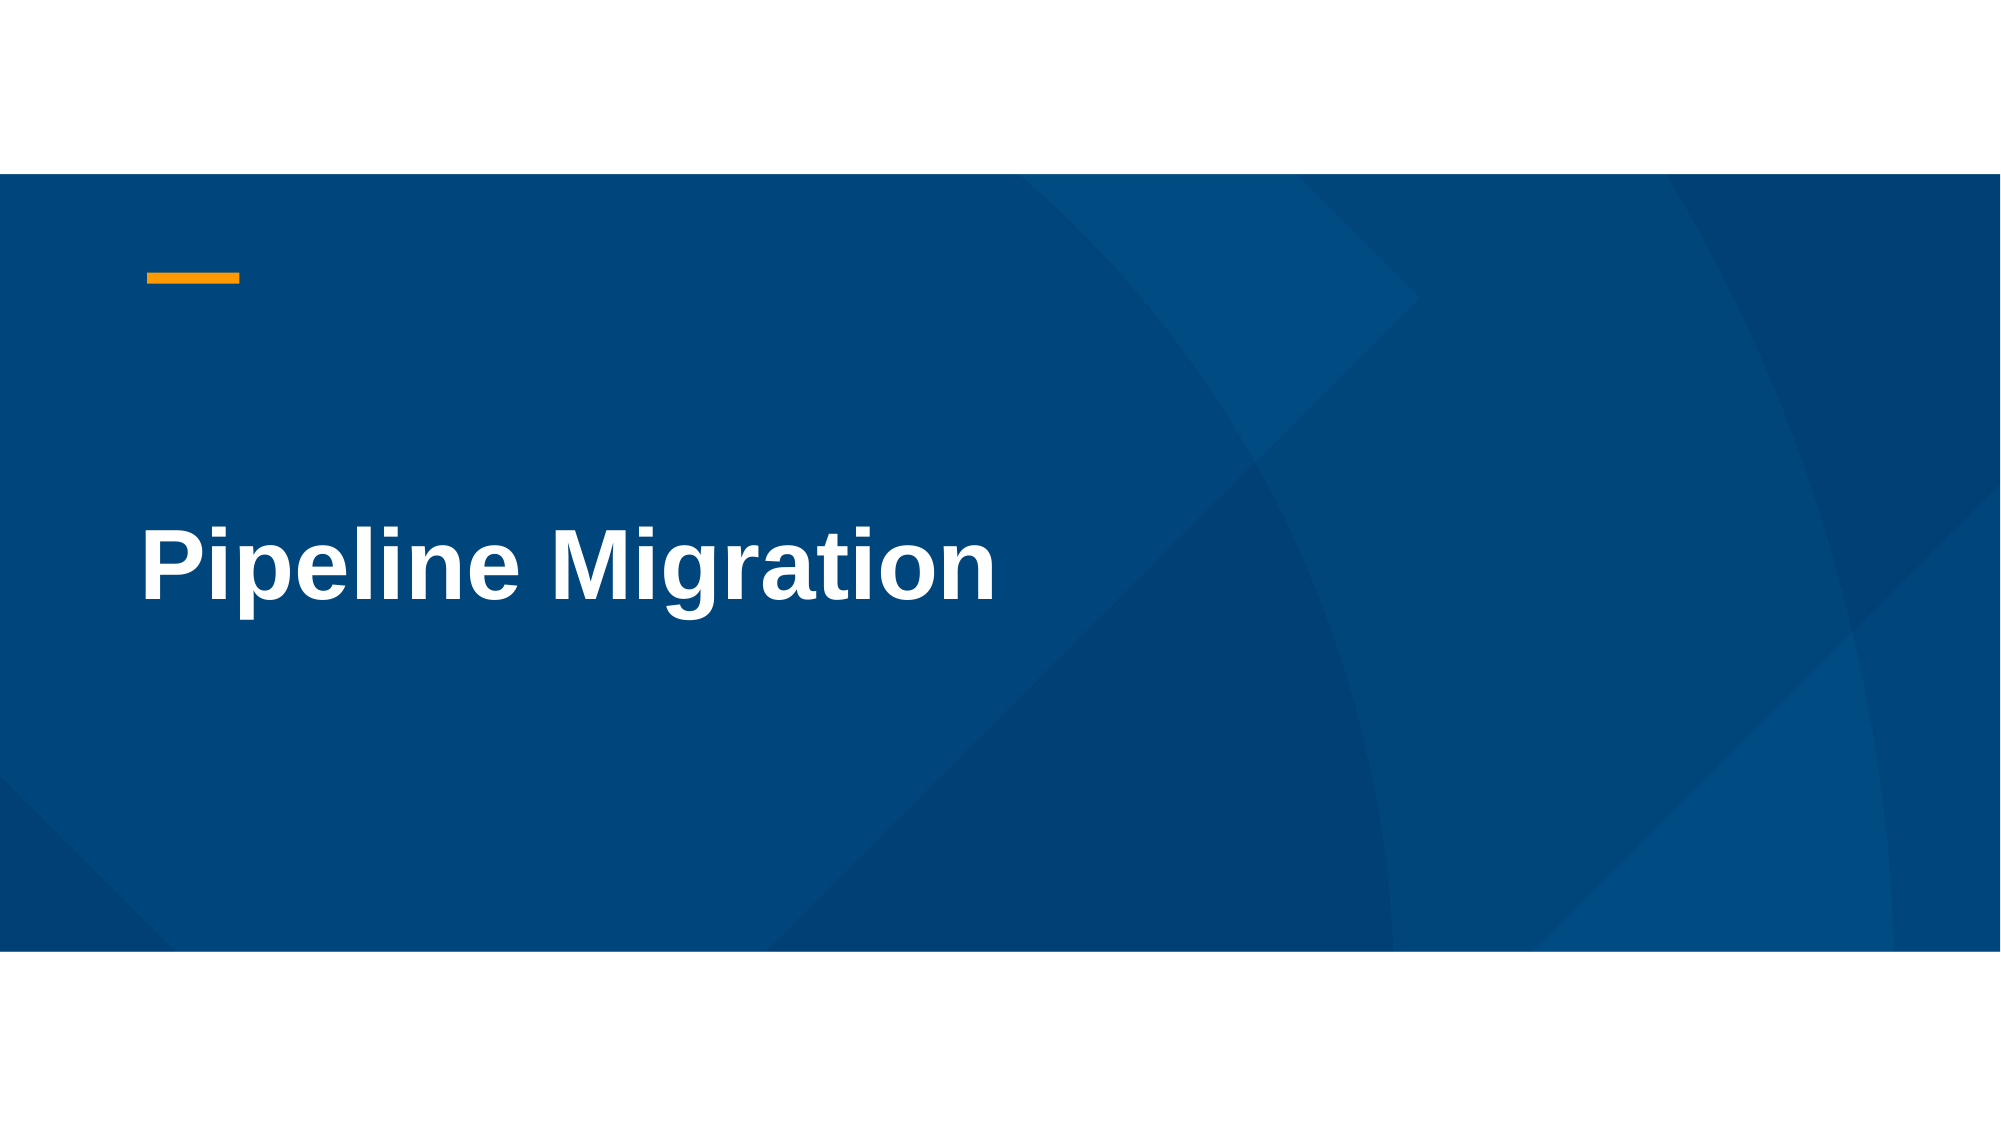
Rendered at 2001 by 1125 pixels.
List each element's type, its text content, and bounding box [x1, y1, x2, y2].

picture [0, 0, 2001, 1125]
title Pipeline Migration [124, 362, 1095, 773]
